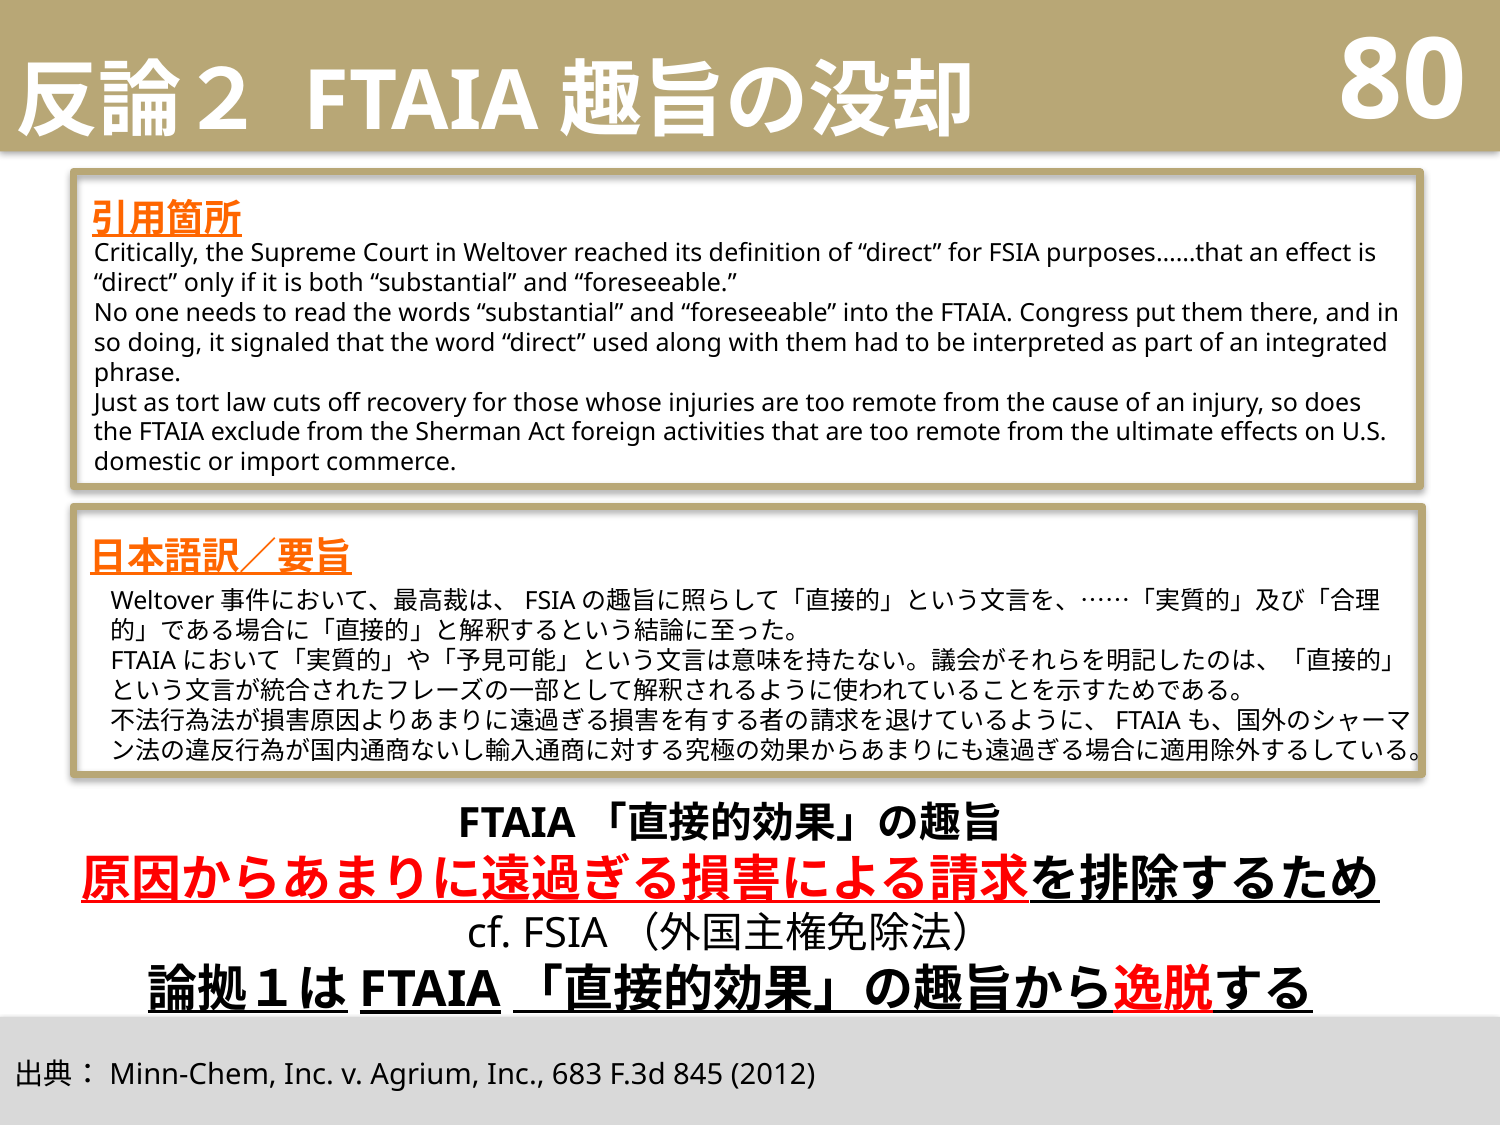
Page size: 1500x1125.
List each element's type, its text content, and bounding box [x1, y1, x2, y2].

slide_number 80 [1132, 52, 1483, 113]
text_box 日本語訳／要旨 [74, 524, 1378, 585]
text_box 引用箇所 [77, 186, 1380, 246]
text_box Weltover事件において、最高裁は、FSIAの趣旨に照らして「直接的」という文言を、……「実質的」及び「合理的」である場合に「直接的」と解釈するという結論に至った。 FTAIAにおいて「実質的」や「予見可能」という文言は意味を持たない。議会がそれらを明記したのは、「直接的」という文言が統合されたフレーズの一部として解釈されるように使われていることを示すためである。 不法行為法が損害原因よりあまりに遠過ぎる損害を有する者の請求を退けているように、FTAIAも、国外のシャーマン法の違反行為が国内通商ないし輸入通商に対する究極の効果からあまりにも遠過ぎる場合に適用除外するしている。 [95, 577, 1440, 772]
text_box 出典：Minn-Chem, Inc. v. Agrium, Inc., 683 F.3d 845 (2012) [0, 1016, 1500, 1125]
text_box Critically, the Supreme Court in Weltover reached its definition of “direct” for FSIA purposes……that an effect is “direct” only if it is both “substantial” and “foreseeable.” No one needs to read the words “substantial” and “foreseeable” into the FTAIA. Congress put them there, and in so doing, it signaled that the word “direct” used along with them had to be interpreted as part of an integrated phrase. Just as tort law cuts off recovery for those whose injuries are too remote from the cause of an injury, so does the FTAIA exclude from the Sherman Act foreign activities that are too remote from the ultimate effects on U.S. domestic or import commerce. [79, 228, 1423, 484]
text_box [73, 506, 1423, 775]
text_box FTAIA「直接的効果」の趣旨 原因からあまりに遠過ぎる損害による請求を排除するため cf. FSIA（外国主権免除法） 論拠１はFTAIA「直接的効果」の趣旨から逸脱する [40, 788, 1420, 1024]
text_box [73, 171, 1421, 487]
title 反論２ FTAIA趣旨の没却 [0, 2, 1500, 190]
